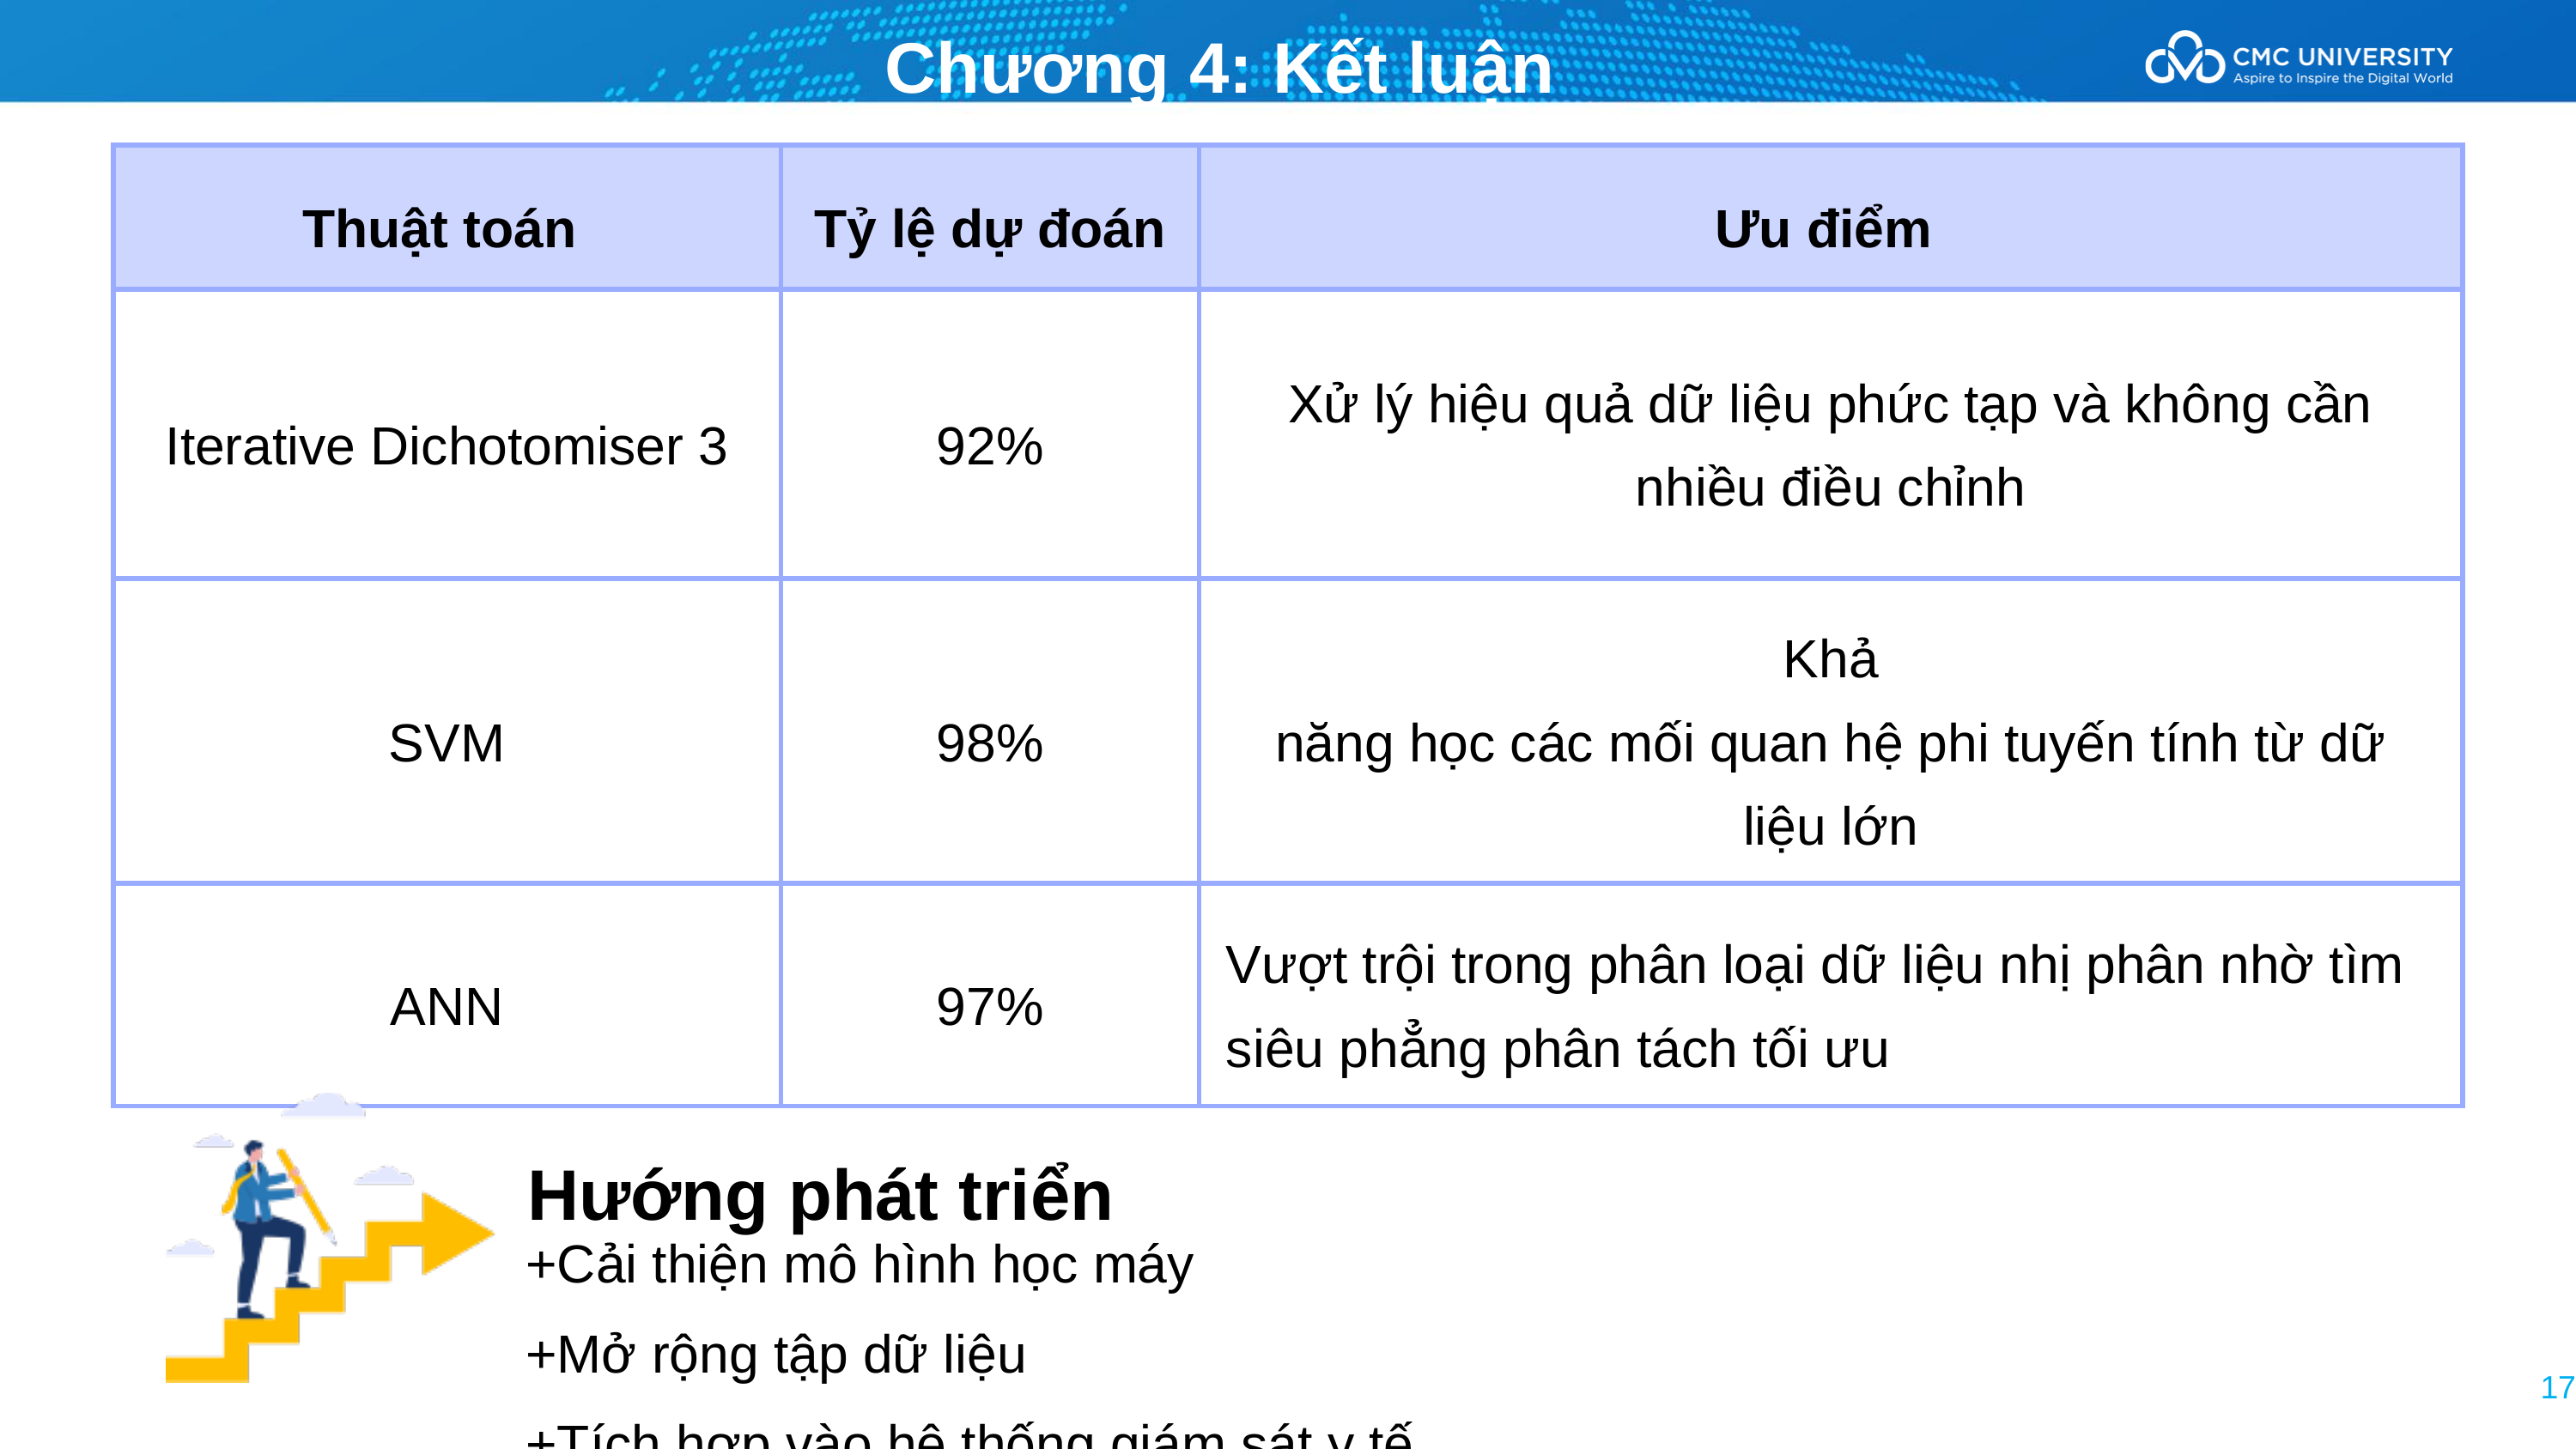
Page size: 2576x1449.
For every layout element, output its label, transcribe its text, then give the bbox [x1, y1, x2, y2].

text_box [2145, 30, 2453, 85]
text_box +Cải thiện mô hình học máy +Mở rộng tập dữ liệu +Tích hợp vào hệ thống giám sát y tế [526, 1203, 1559, 1449]
table_cell Xử lý hiệu quả dữ liệu phức tạp và không cần nhiều điều chỉnh [1201, 292, 2460, 576]
table_cell Iterative Dichotomiser 3 [116, 292, 779, 576]
text_box [166, 1093, 495, 1384]
table_header Ưu điểm [1201, 148, 2460, 287]
text_box Chương 4: Kết luận [881, 4, 1559, 108]
table_cell 97% [783, 886, 1197, 1104]
text_box [0, 0, 2576, 1449]
table_cell 98% [783, 581, 1197, 881]
text_box Hướng phát triển [526, 1114, 1116, 1203]
table_cell Vượt trội trong phân loại dữ liệu nhị phân nhờ tìm siêu phẳng phân tách tối ưu [1201, 886, 2460, 1104]
table_header Thuật toán [116, 148, 779, 287]
table_cell ANN [116, 886, 779, 1104]
table_cell SVM [116, 581, 779, 881]
table_cell 92% [783, 292, 1197, 576]
table_header Tỷ lệ dự đoán [783, 148, 1197, 287]
table_cell Khả năng học các mối quan hệ phi tuyến tính từ dữ liệu lớn [1201, 581, 2460, 881]
text_box 17 [2021, 1358, 2576, 1405]
